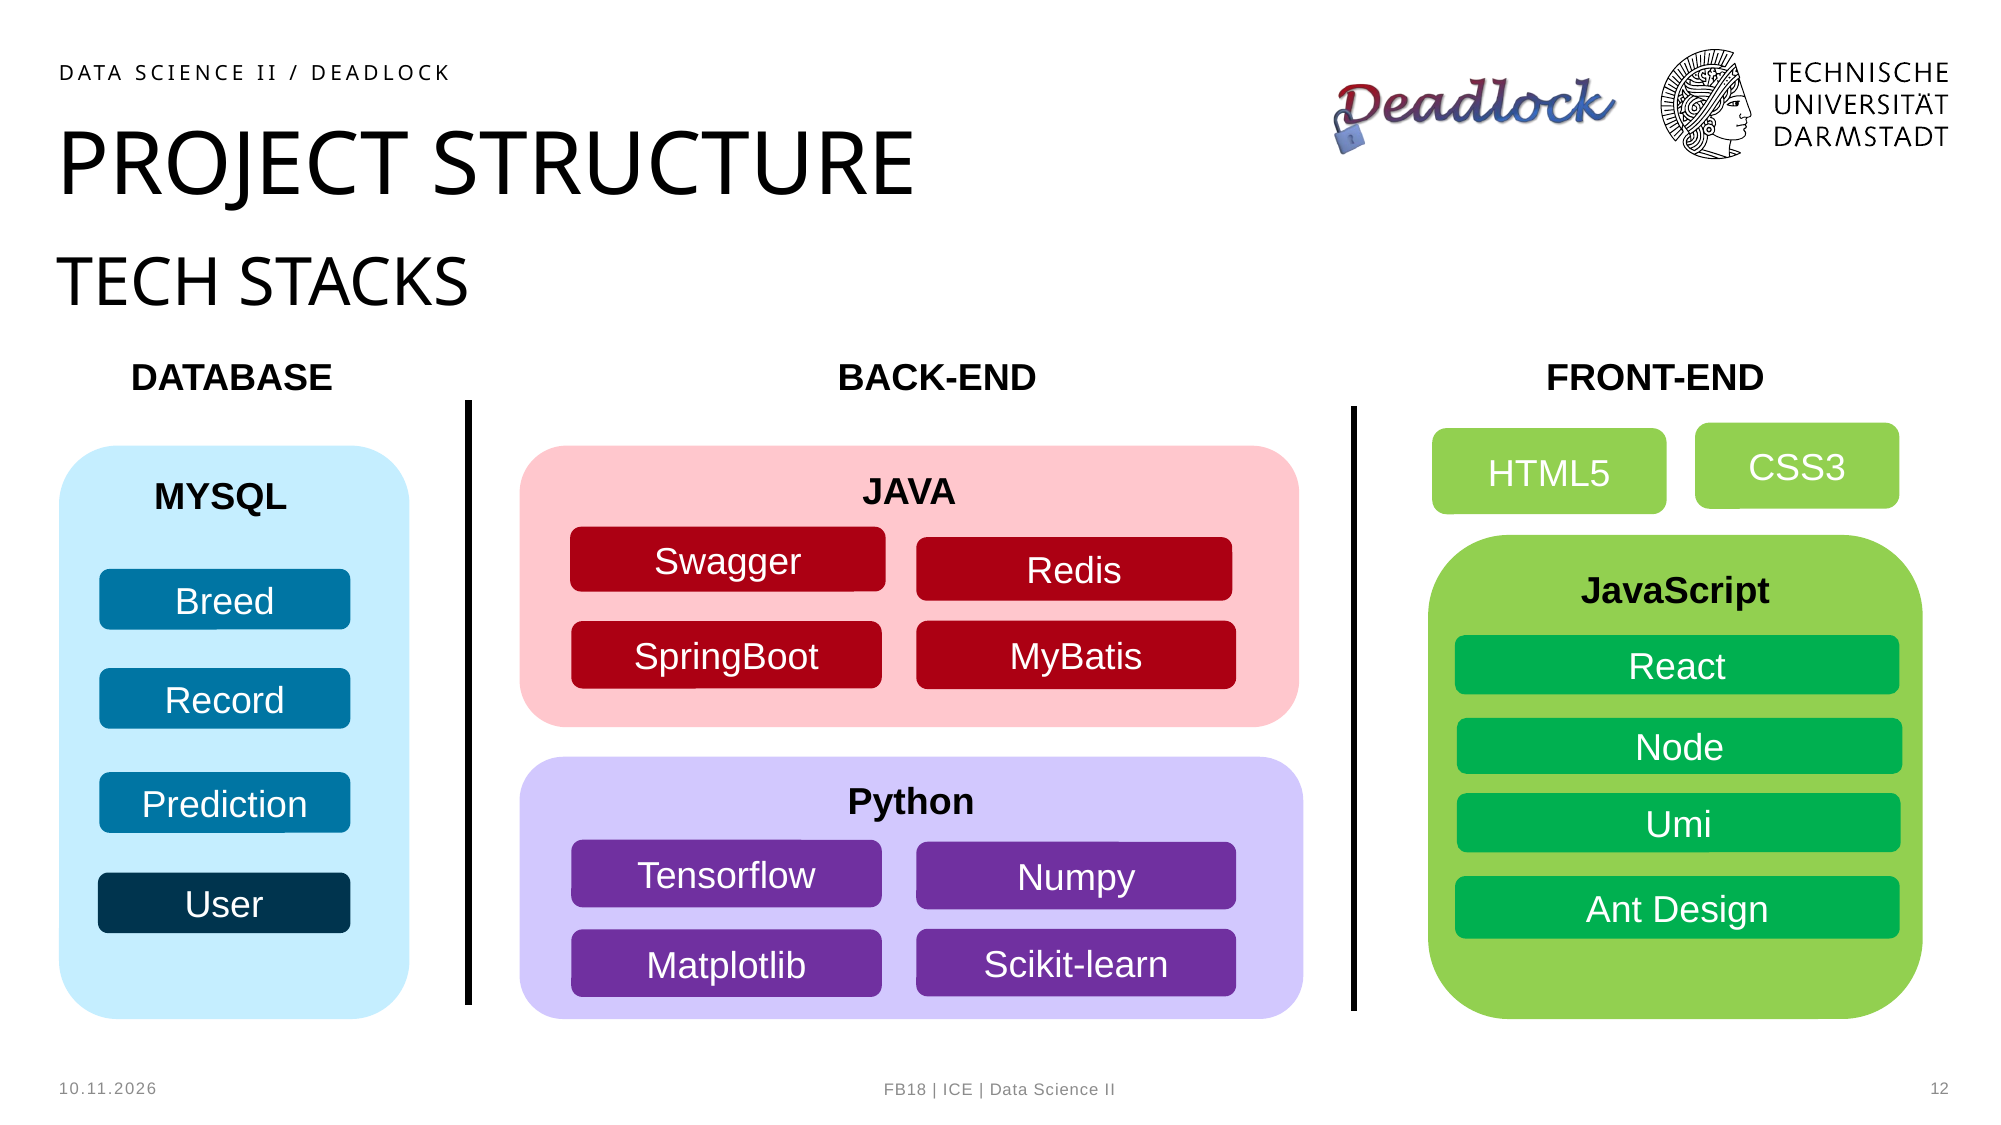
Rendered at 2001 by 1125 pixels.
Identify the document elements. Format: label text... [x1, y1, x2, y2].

text_box Node [1455, 716, 1904, 775]
text_box JAVA [518, 444, 1301, 729]
text_box BACK-END [822, 345, 1059, 405]
text_box Numpy [915, 840, 1238, 911]
text_box Prediction [98, 771, 352, 834]
text_box MYSQL [139, 464, 317, 524]
text_box Matplotlib [570, 928, 883, 999]
slide_number 12 [1708, 1075, 1949, 1106]
text_box Tech stacks [56, 140, 1297, 318]
text_box CSS3 [1694, 421, 1901, 510]
text_box MyBatis [915, 619, 1238, 691]
text_box Tensorflow [570, 838, 883, 909]
text_box Record [98, 667, 352, 730]
text_box JavaScript [1427, 533, 1924, 1021]
text_box Breed [98, 567, 352, 631]
text_box Python [518, 755, 1305, 1021]
text_box React [1453, 634, 1901, 696]
text_box HTML5 [1431, 427, 1668, 516]
picture [1300, 25, 1651, 168]
text_box Redis [915, 536, 1234, 602]
text_box Ant Design [1454, 875, 1901, 940]
text_box Umi [1455, 792, 1902, 854]
text_box Swagger [569, 525, 887, 593]
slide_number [59, 1075, 296, 1106]
text_box DATABASE [116, 345, 353, 405]
text_box SpringBoot [570, 620, 883, 690]
text_box [57, 444, 411, 1021]
text_box FRONT-END [1531, 345, 1886, 405]
title Project structure [56, 33, 1297, 140]
text_box Scikit-learn [915, 927, 1238, 998]
footer Data Science II / Deadlock [59, 59, 1300, 89]
text_box User [96, 871, 352, 935]
